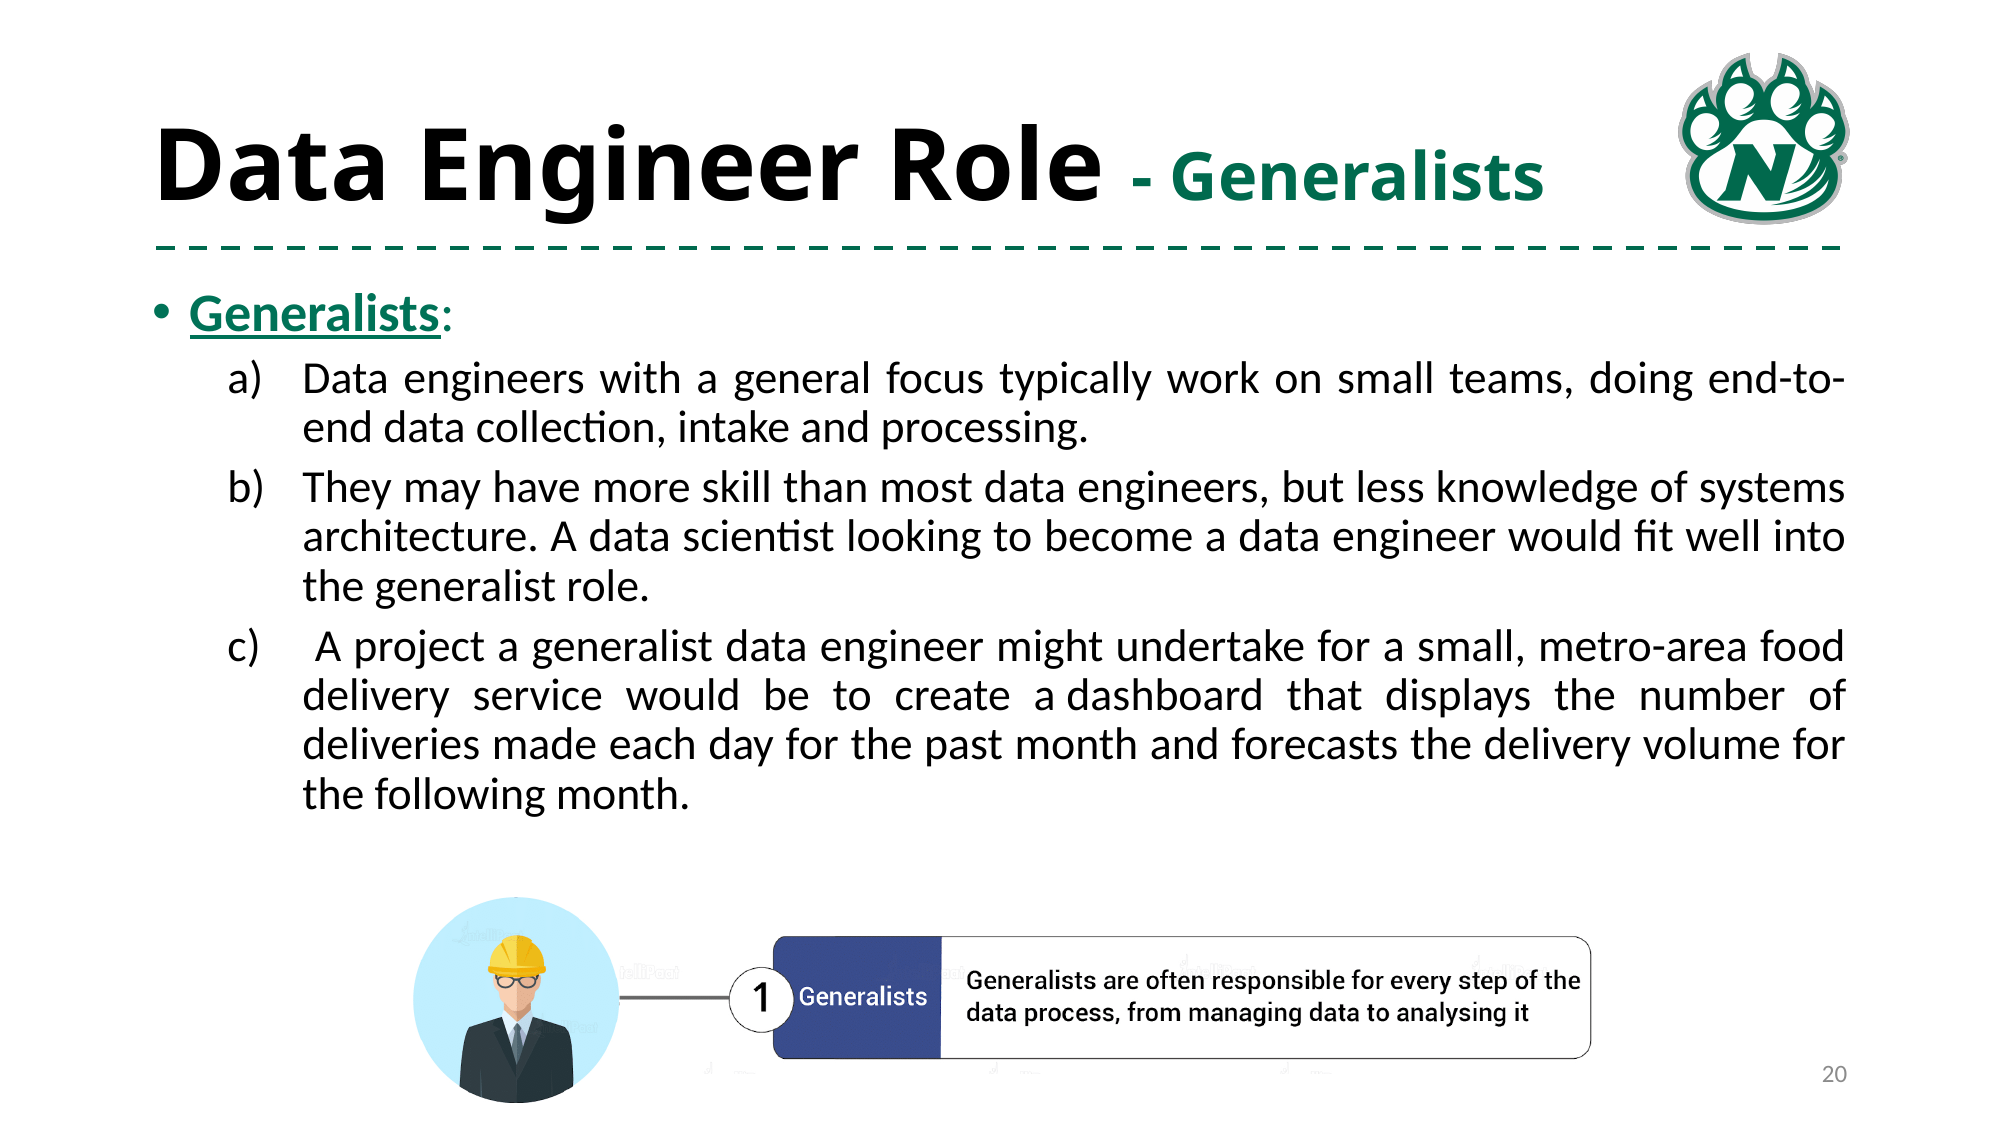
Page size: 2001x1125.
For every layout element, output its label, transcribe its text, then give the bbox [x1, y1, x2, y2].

picture [1677, 52, 1850, 225]
title Data Engineer Role - Generalists [137, 59, 1863, 277]
list Generalists: Data engineers with a general focus typically work on small teams, doing end-to-end data collection, intake and processing. They may have more skill than most data engineers, but less knowledge of systems architecture. A data scientist looking to become a data engineer would fit well into the generalist role. A project a generalist data engineer might undertake for a small, metro-area food delivery service would be to create a dashboard that displays the number of deliveries made each day for the past month and forecasts the delivery volume for the following month. [137, 277, 1863, 1066]
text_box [397, 897, 1603, 1103]
slide_number 20 [1603, 1066, 1863, 1103]
